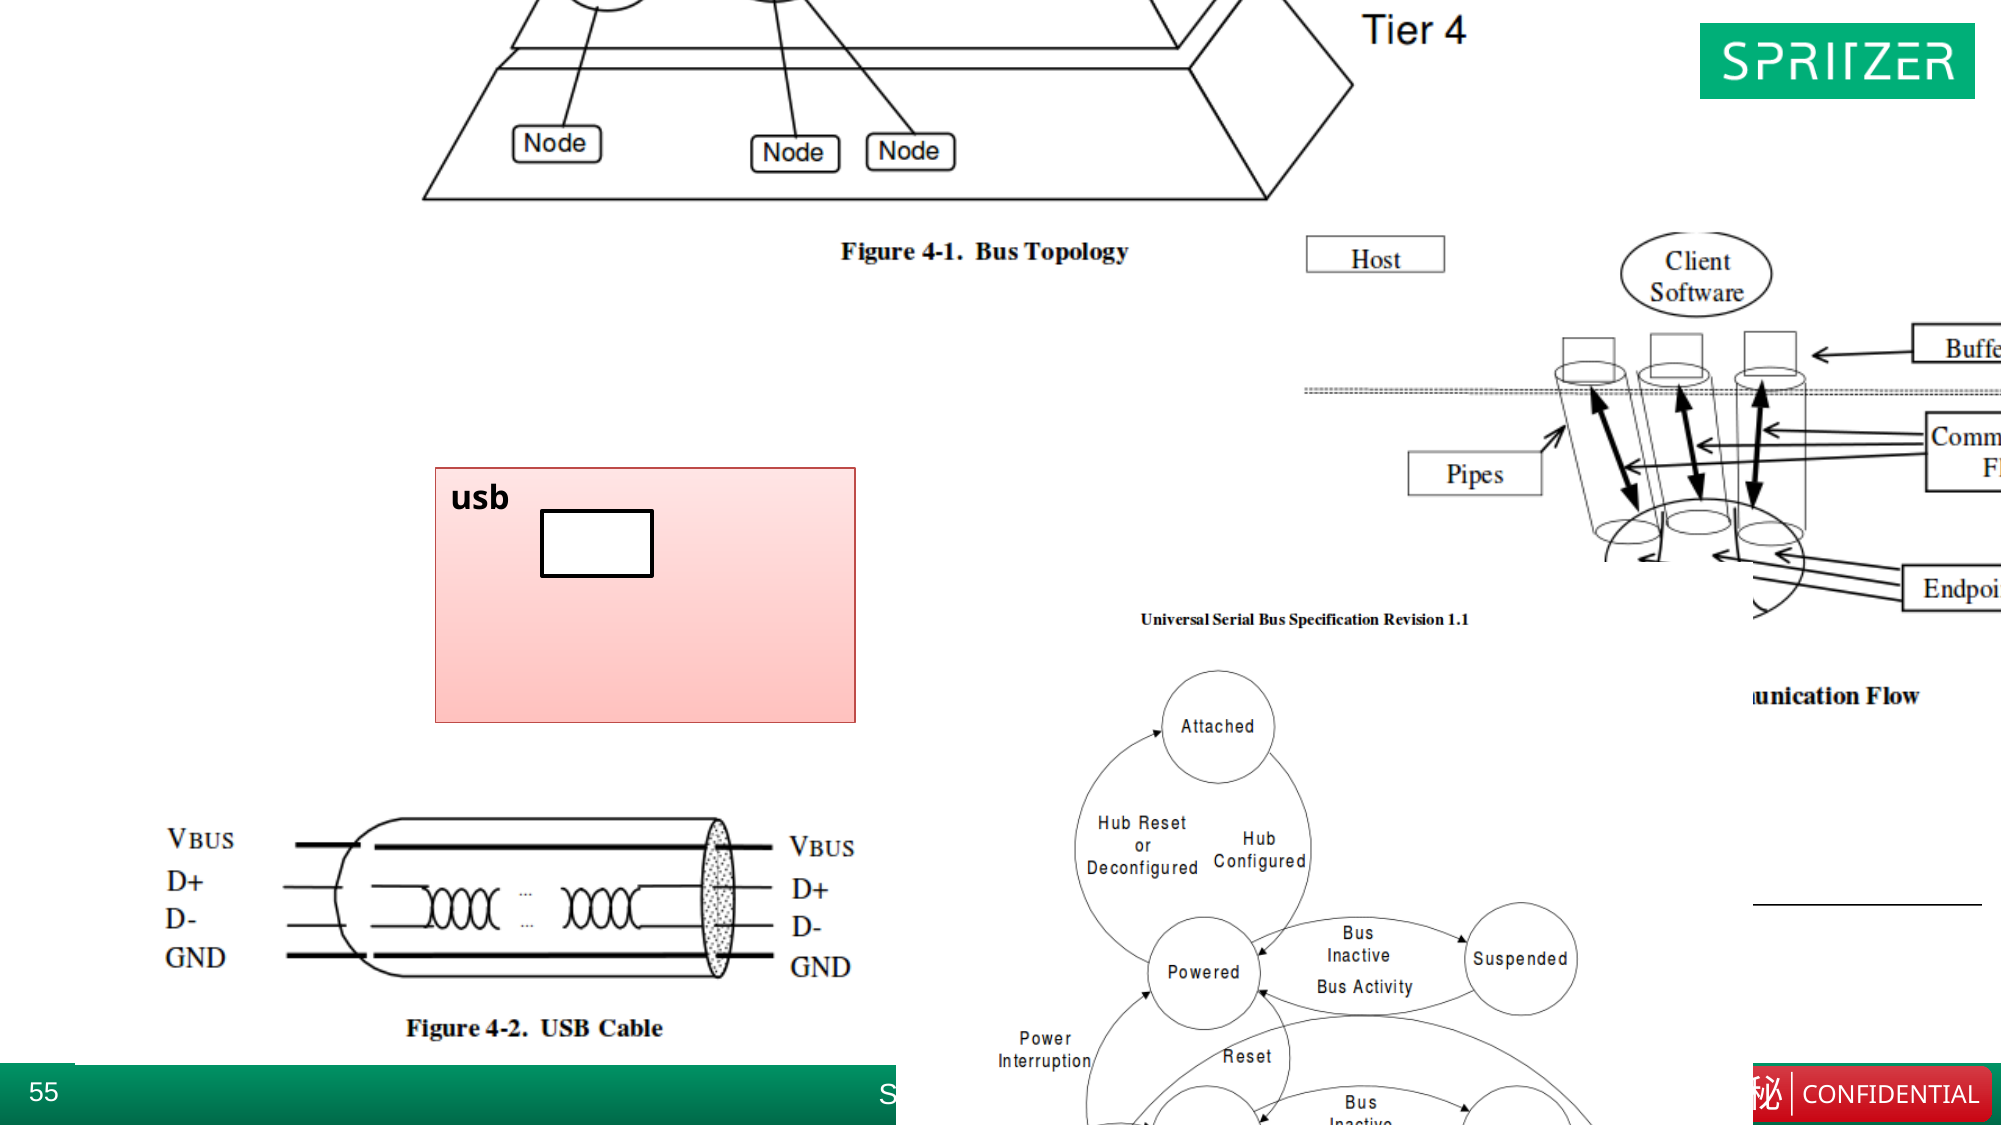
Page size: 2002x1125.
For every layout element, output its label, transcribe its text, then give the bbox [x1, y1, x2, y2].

picture [1700, 23, 1975, 99]
text_box <number> [3, 1071, 75, 1111]
text_box usb [435, 468, 855, 723]
text_box [541, 510, 652, 576]
picture [74, 0, 2001, 1125]
